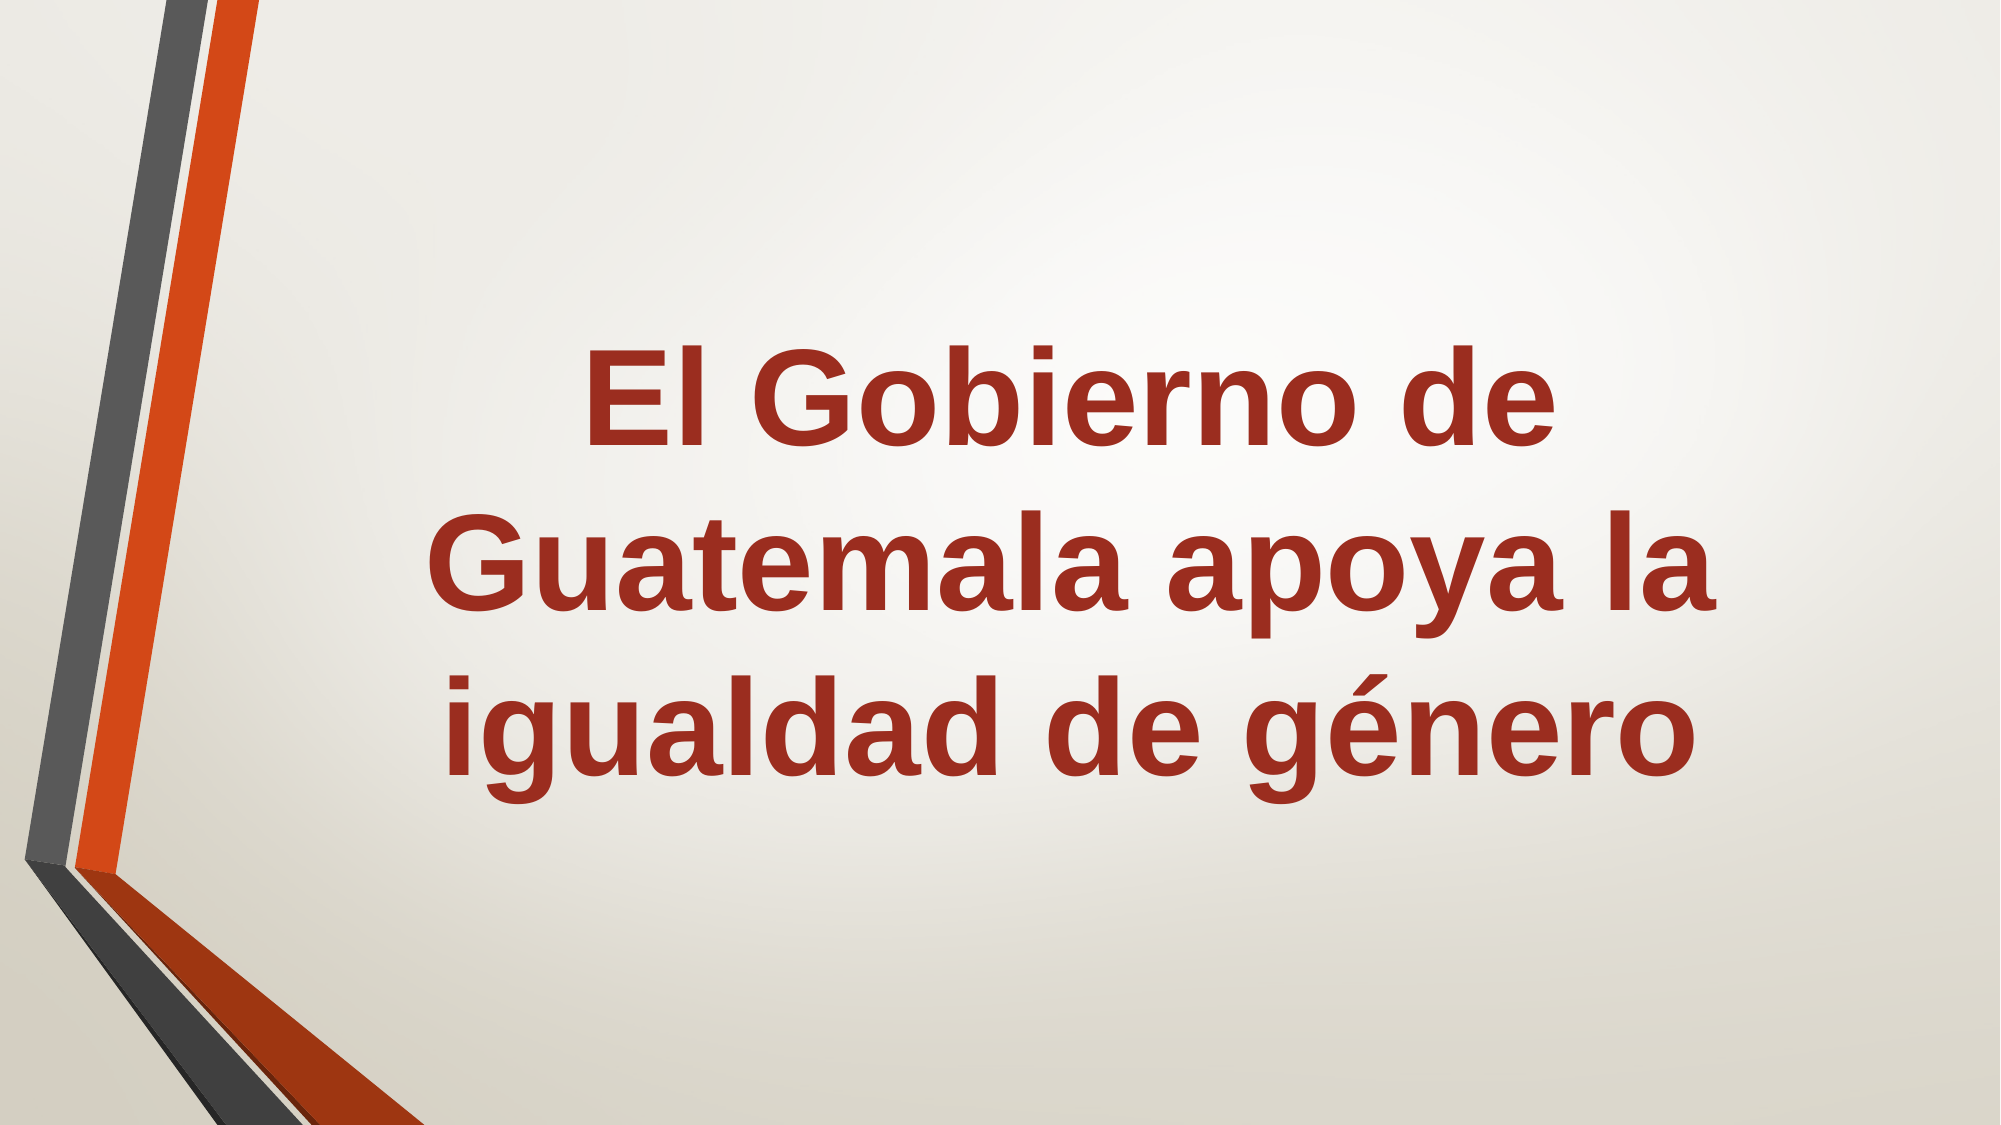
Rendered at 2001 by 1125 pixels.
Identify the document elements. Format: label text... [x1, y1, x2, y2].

text_box El Gobierno de Guatemala apoya la igualdad de género [197, 300, 1945, 811]
